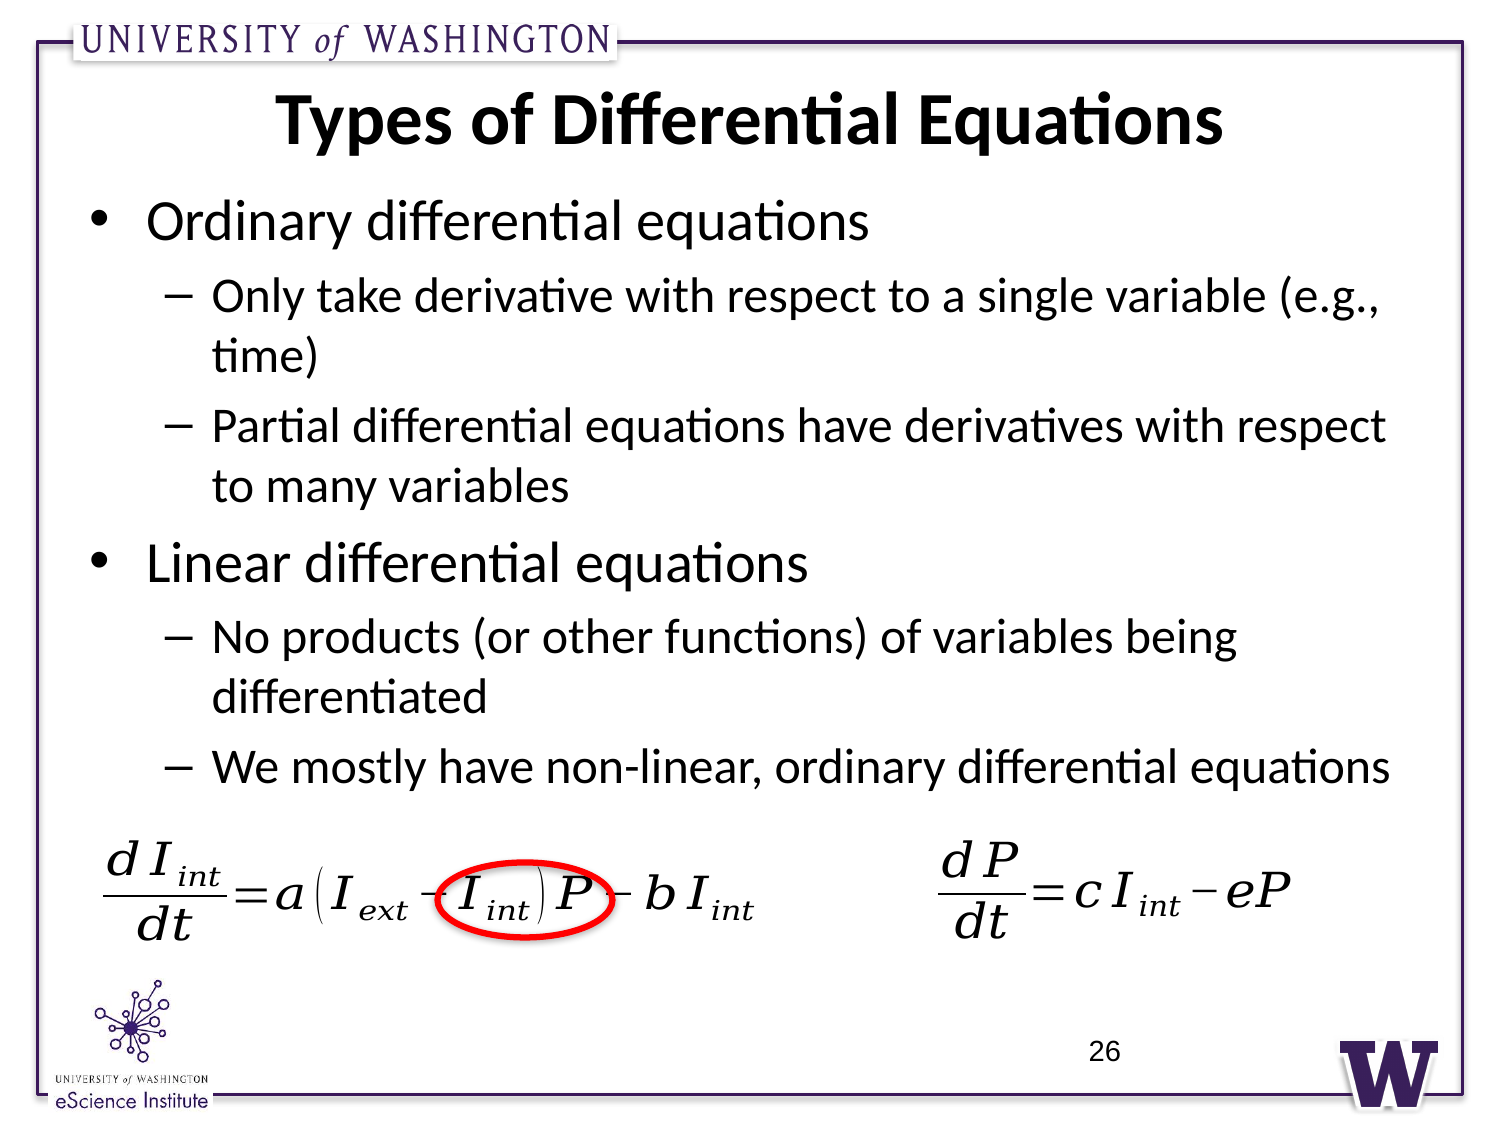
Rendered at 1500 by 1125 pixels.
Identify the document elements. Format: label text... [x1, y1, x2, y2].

text_box [436, 861, 614, 939]
title Types of Differential Equations [75, 62, 1425, 174]
list Ordinary differential equations Only take derivative with respect to a single variable (e.g., time) Partial differential equations have derivatives with respect to many variables Linear differential equations No products (or other functions) of variables being differentiated We mostly have non-linear, ordinary differential equations [75, 174, 1425, 688]
picture [48, 978, 213, 1113]
picture [1340, 1041, 1438, 1107]
picture [81, 24, 609, 61]
slide_number 26 [1073, 1025, 1300, 1085]
